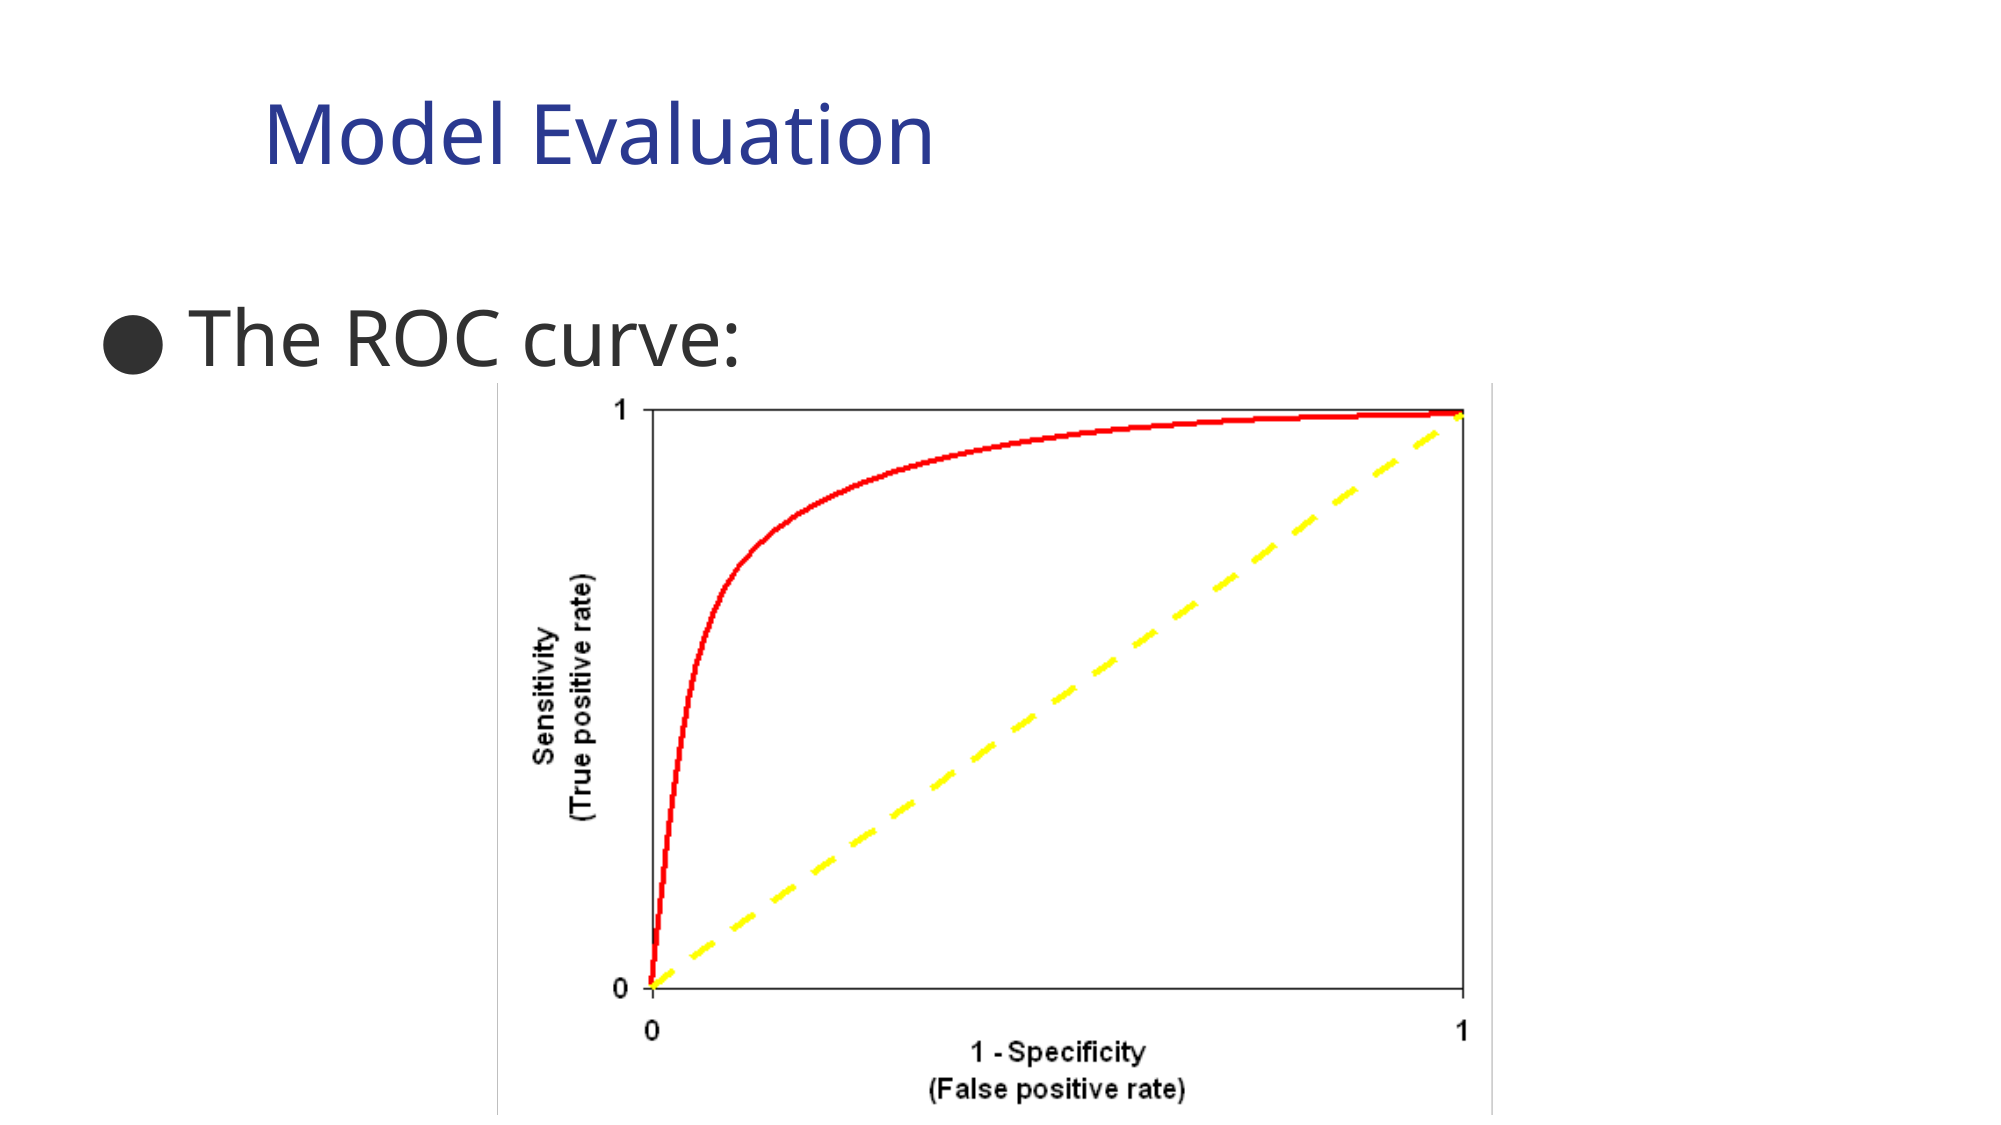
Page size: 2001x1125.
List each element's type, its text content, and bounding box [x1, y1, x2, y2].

text_box Model Evaluation [242, 60, 2000, 194]
text_box The ROC curve: [68, 268, 1835, 1000]
picture [489, 383, 1504, 1115]
text_box [227, 46, 1773, 209]
